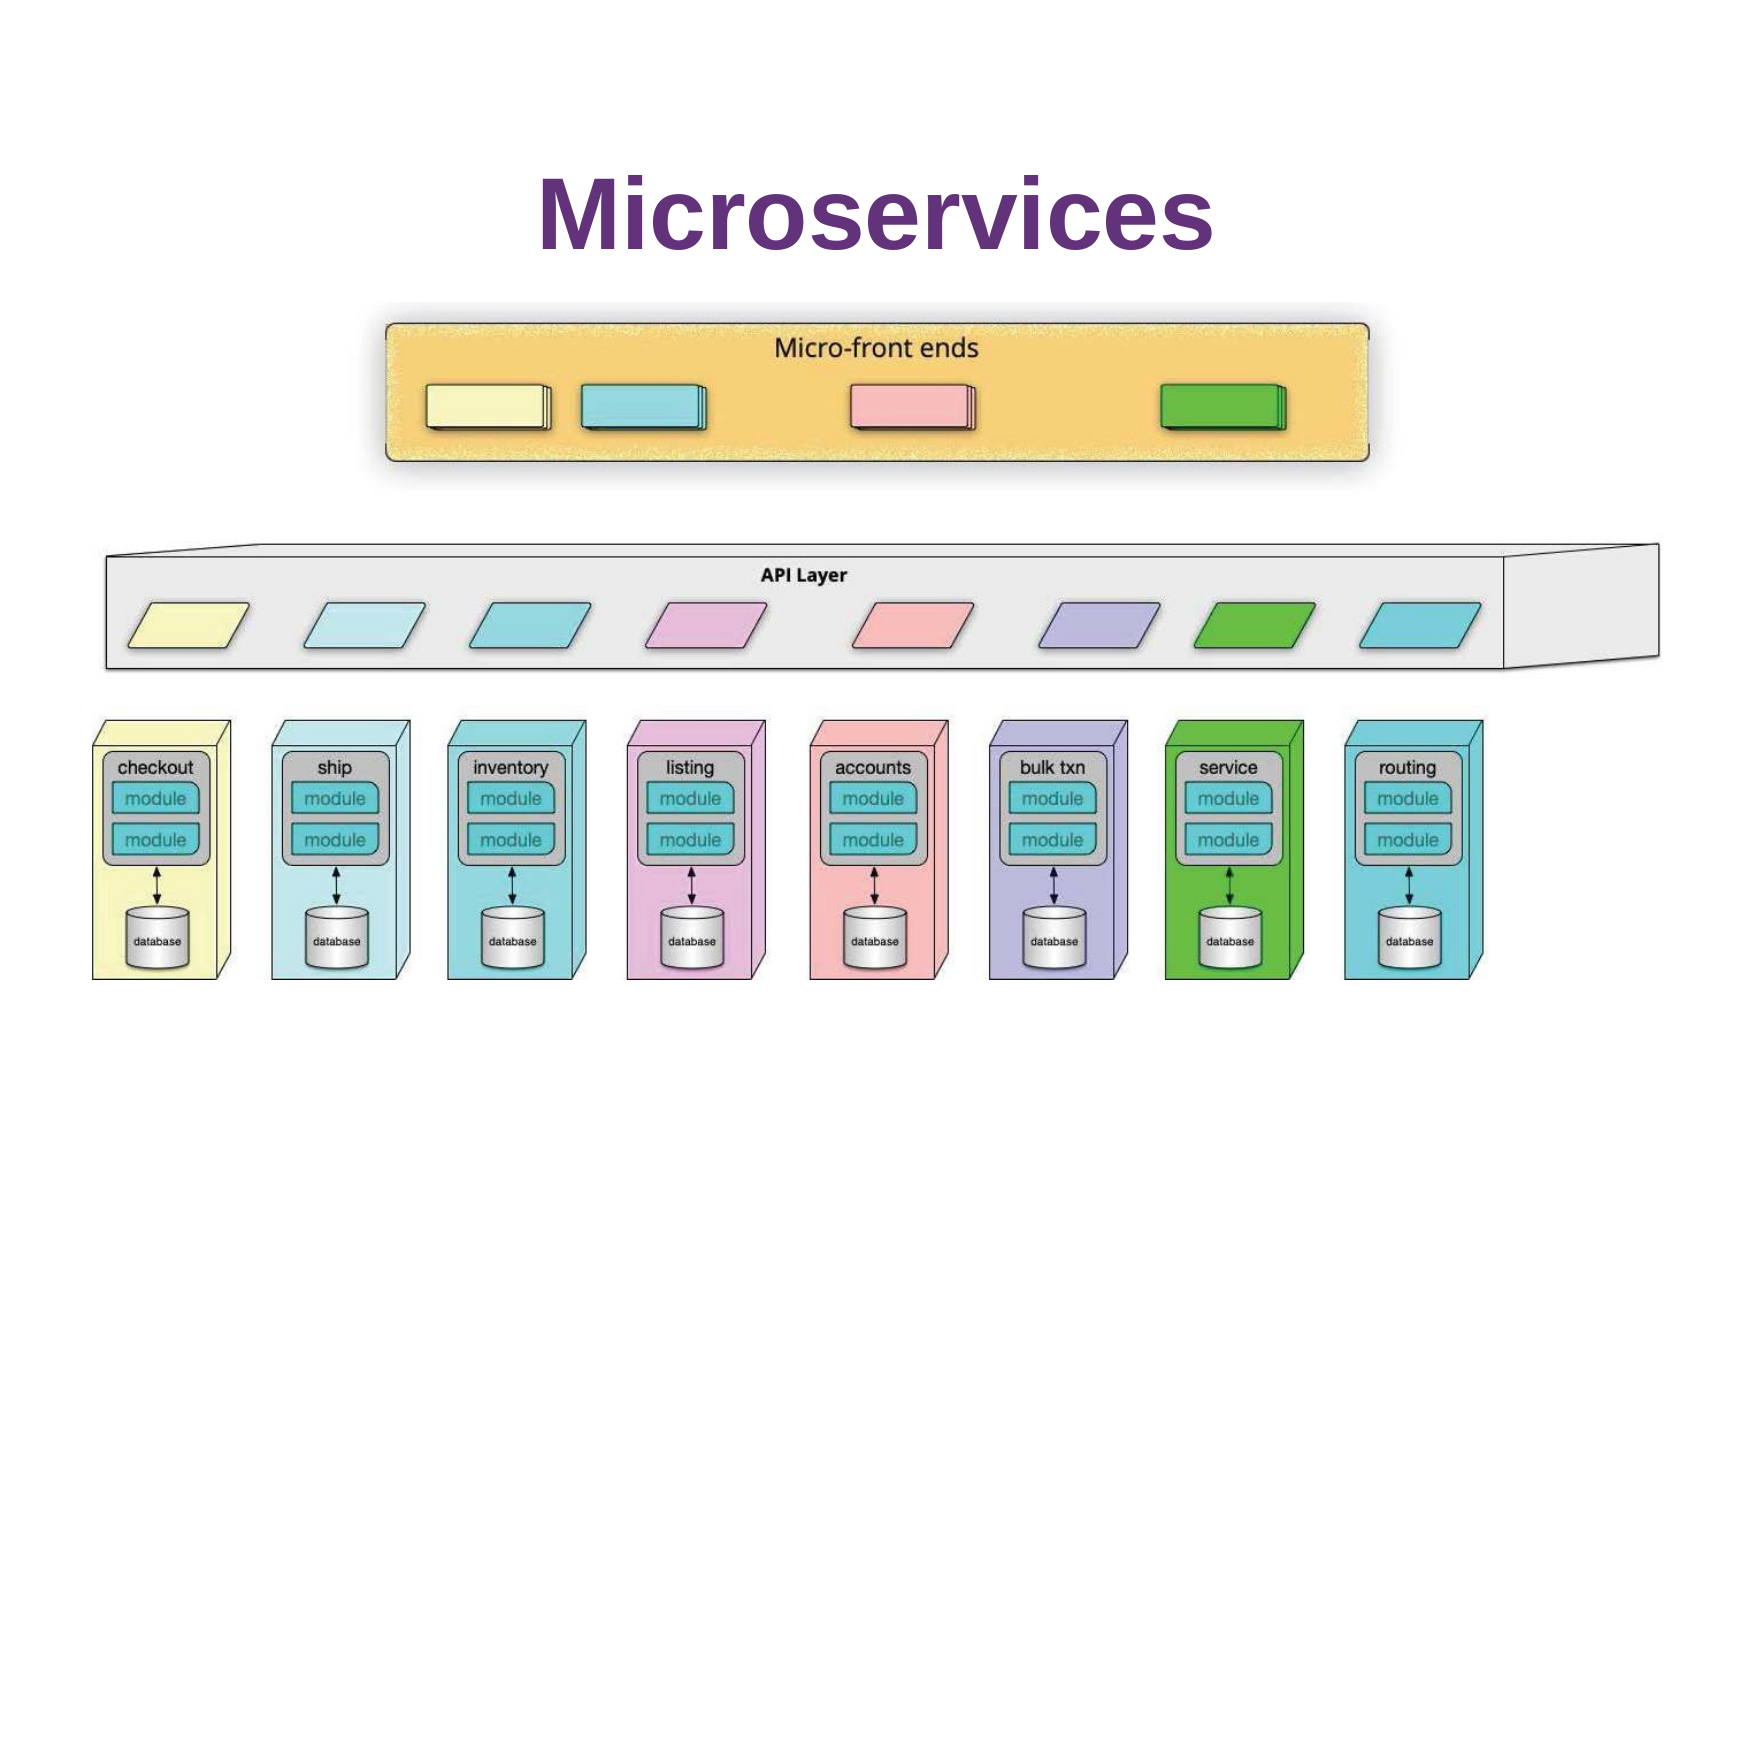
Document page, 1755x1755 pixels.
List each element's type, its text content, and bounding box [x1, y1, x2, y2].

text_box [91, 302, 1663, 980]
title Microservices [181, 147, 1574, 302]
